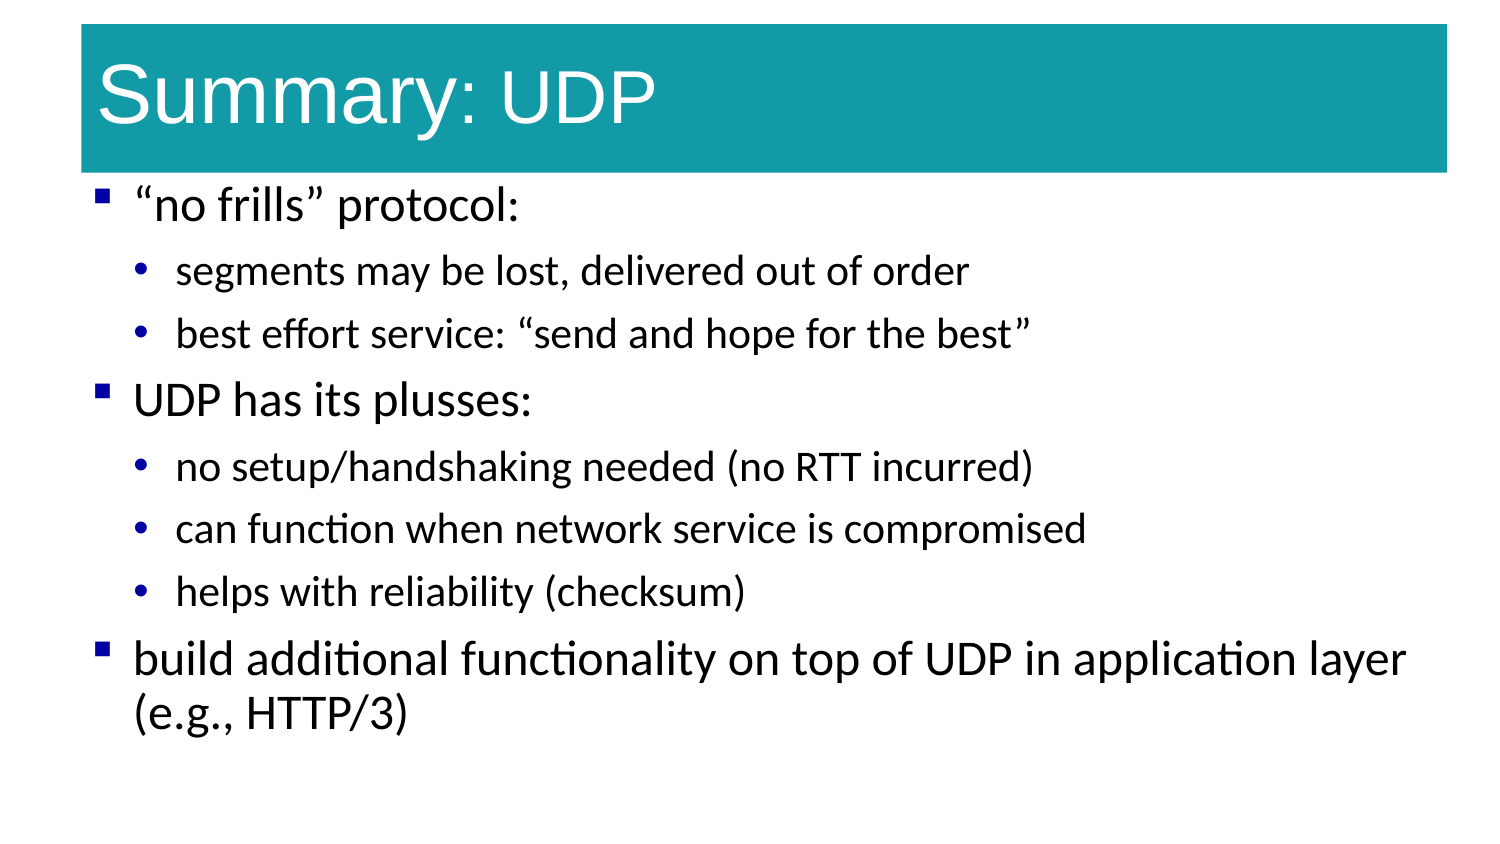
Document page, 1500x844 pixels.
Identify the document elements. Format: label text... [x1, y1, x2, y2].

title Summary: UDP [81, 24, 1448, 172]
text_box “no frills” protocol: segments may be lost, delivered out of order best effort service: “send and hope for the best” UDP has its plusses: no setup/handshaking needed (no RTT incurred) can function when network service is compromised helps with reliability (checksum) build additional functionality on top of UDP in application layer (e.g., HTTP/3) [64, 172, 1464, 819]
